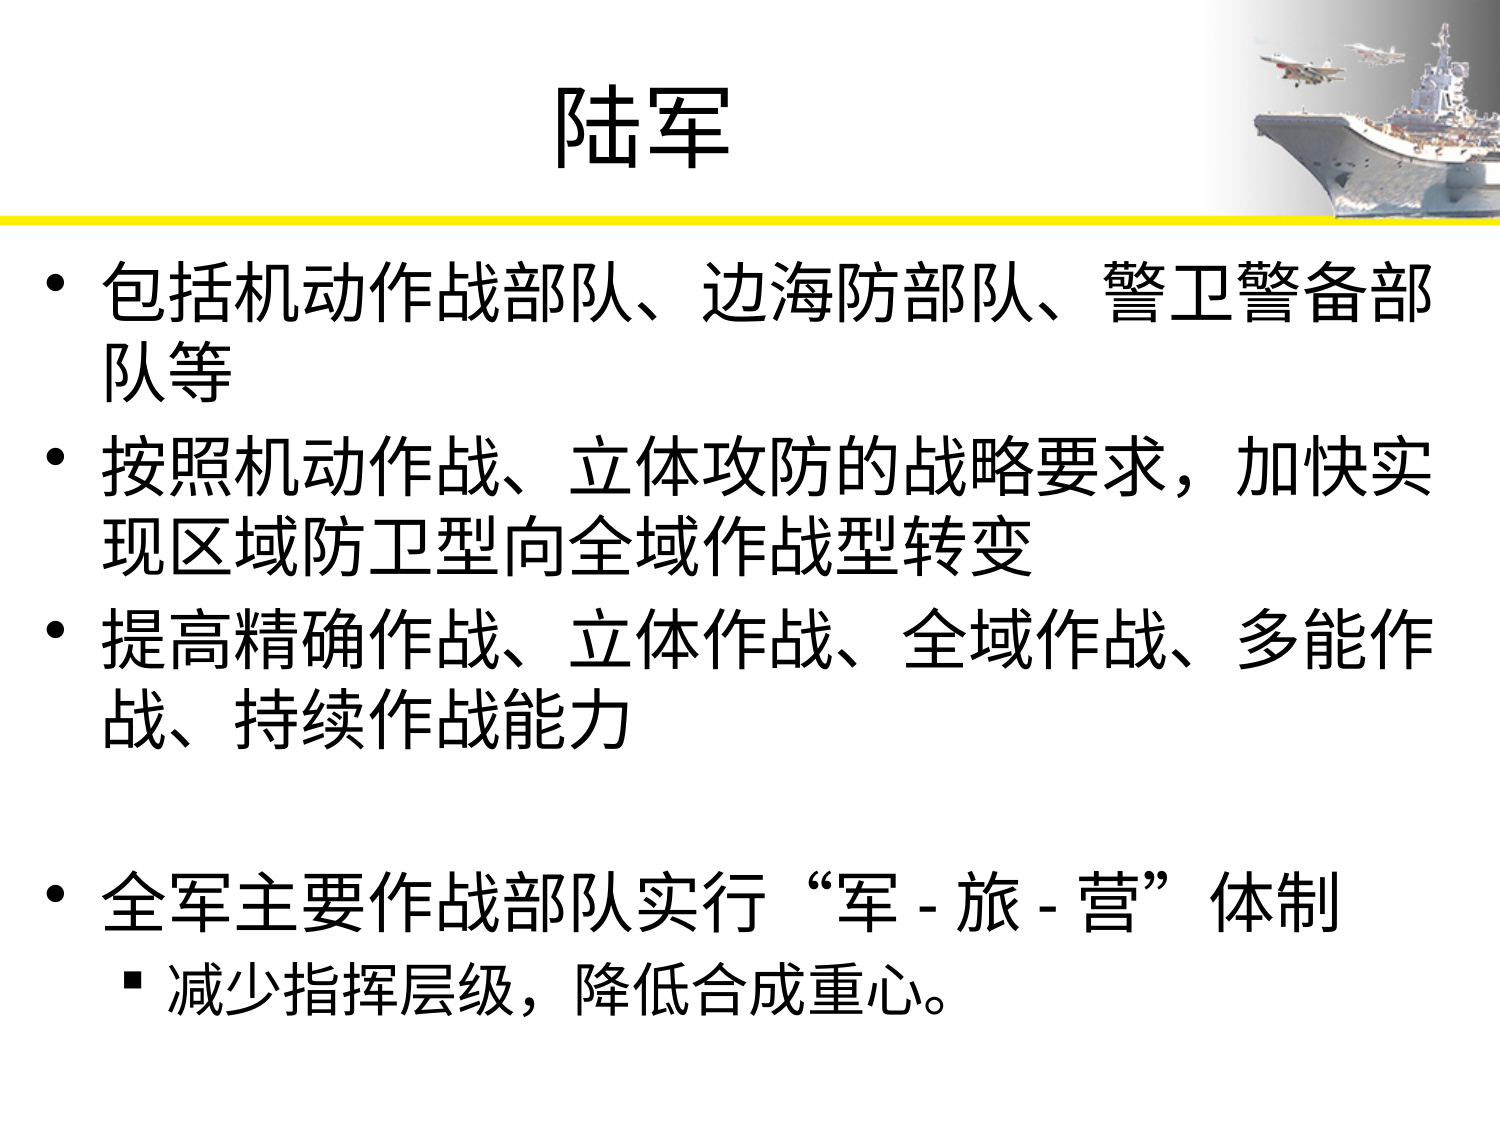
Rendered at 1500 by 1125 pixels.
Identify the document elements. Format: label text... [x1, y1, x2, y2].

title 陆军 [29, 30, 1259, 219]
list 包括机动作战部队、边海防部队、警卫警备部队等 按照机动作战、立体攻防的战略要求，加快实现区域防卫型向全域作战型转变 提高精确作战、立体作战、全域作战、多能作战、持续作战能力 全军主要作战部队实行“军-旅-营”体制 减少指挥层级，降低合成重心。 [29, 243, 1460, 1036]
picture [0, 0, 1500, 225]
